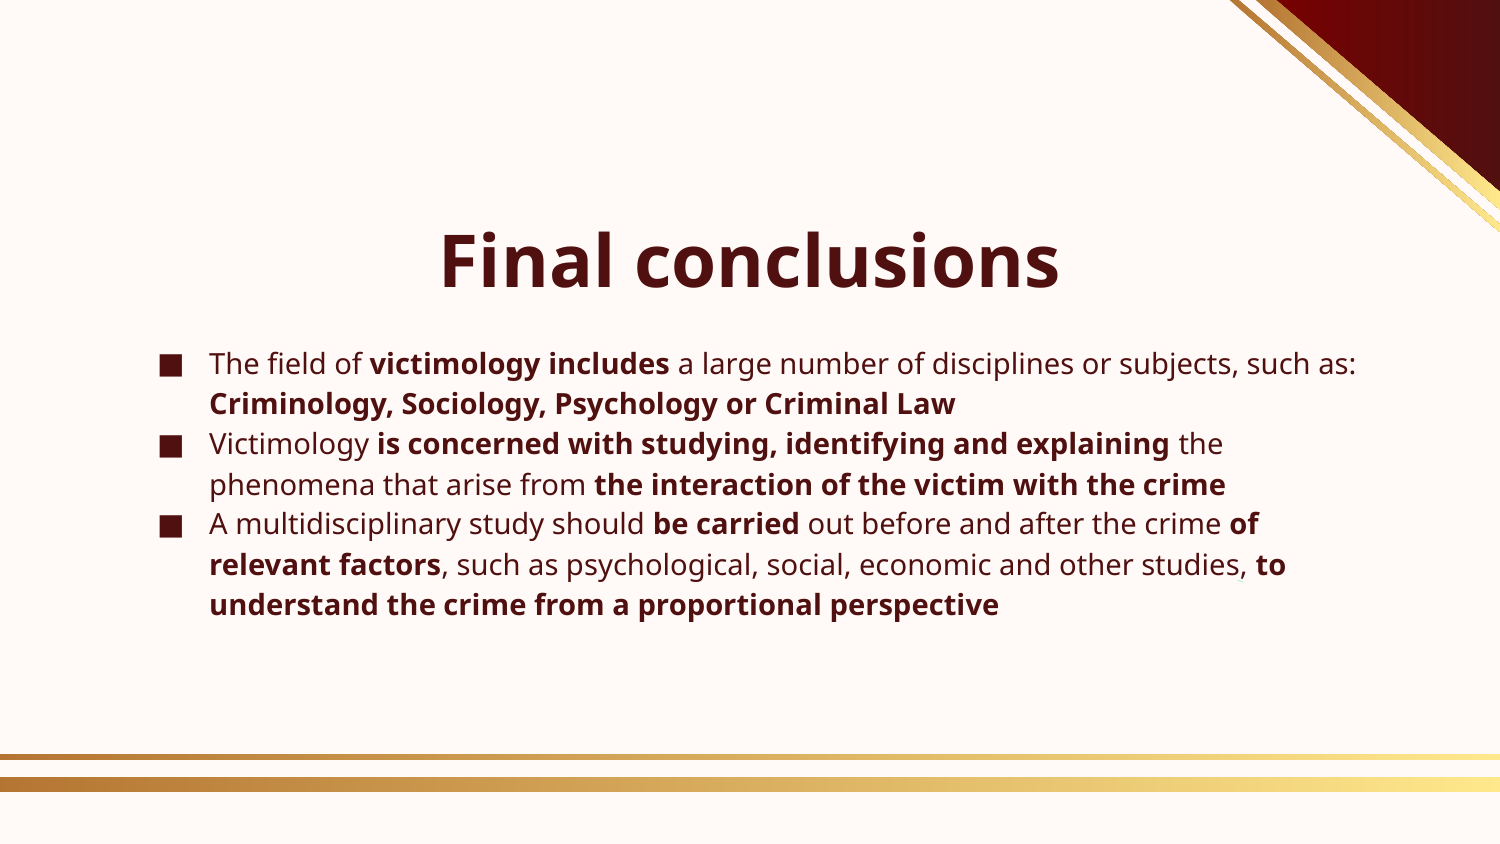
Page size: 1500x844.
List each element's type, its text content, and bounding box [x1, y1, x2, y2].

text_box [1066, 777, 1070, 792]
list The field of victimology includes a large number of disciplines or subjects, such as: Criminology, Sociology, Psychology or Criminal Law Victimology is concerned with studying, identifying and explaining the phenomena that arise from the interaction of the victim with the crime A multidisciplinary study should be carried out before and after the crime of relevant factors, such as psychological, social, economic and other studies, to understand the crime from a proportional perspective [119, 325, 1383, 645]
title Final conclusions [123, 199, 1377, 294]
